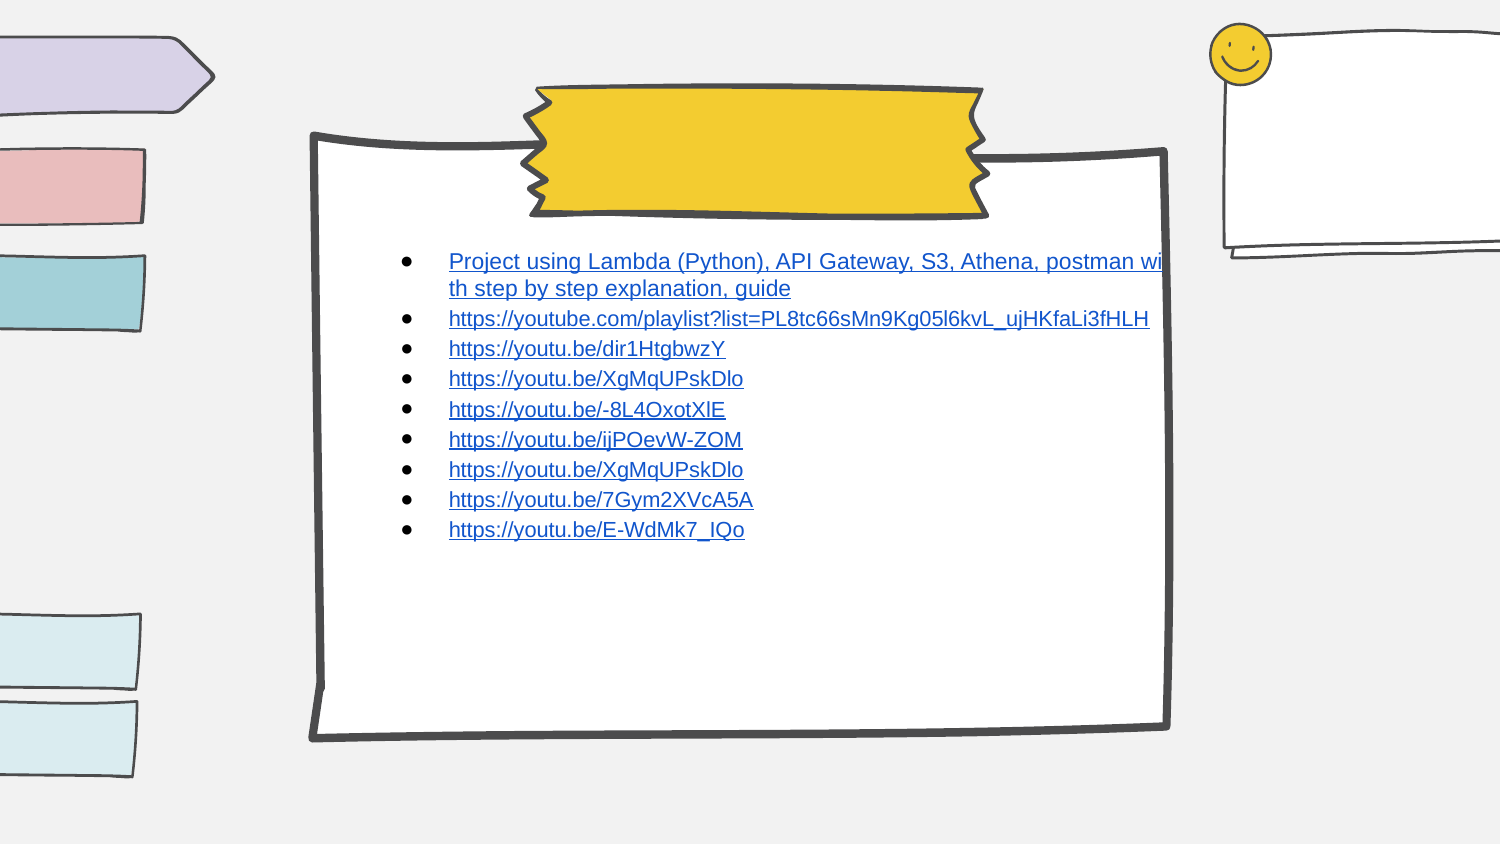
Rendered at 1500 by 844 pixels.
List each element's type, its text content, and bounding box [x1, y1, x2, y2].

text_box Project using Lambda (Python), API Gateway, S3, Athena, postman with step by step explanation, guide https://youtube.com/playlist?list=PL8tc66sMn9Kg05l6kvL_ujHKfaLi3fHLH https://youtu.be/dir1HtgbwzY https://youtu.be/XgMqUPskDlo https://youtu.be/-8L4OxotXlE https://youtu.be/ijPOevW-ZOM https://youtu.be/XgMqUPskDlo https://youtu.be/7Gym2XVcA5A https://youtu.be/E-WdMk7_IQo [358, 201, 1180, 630]
